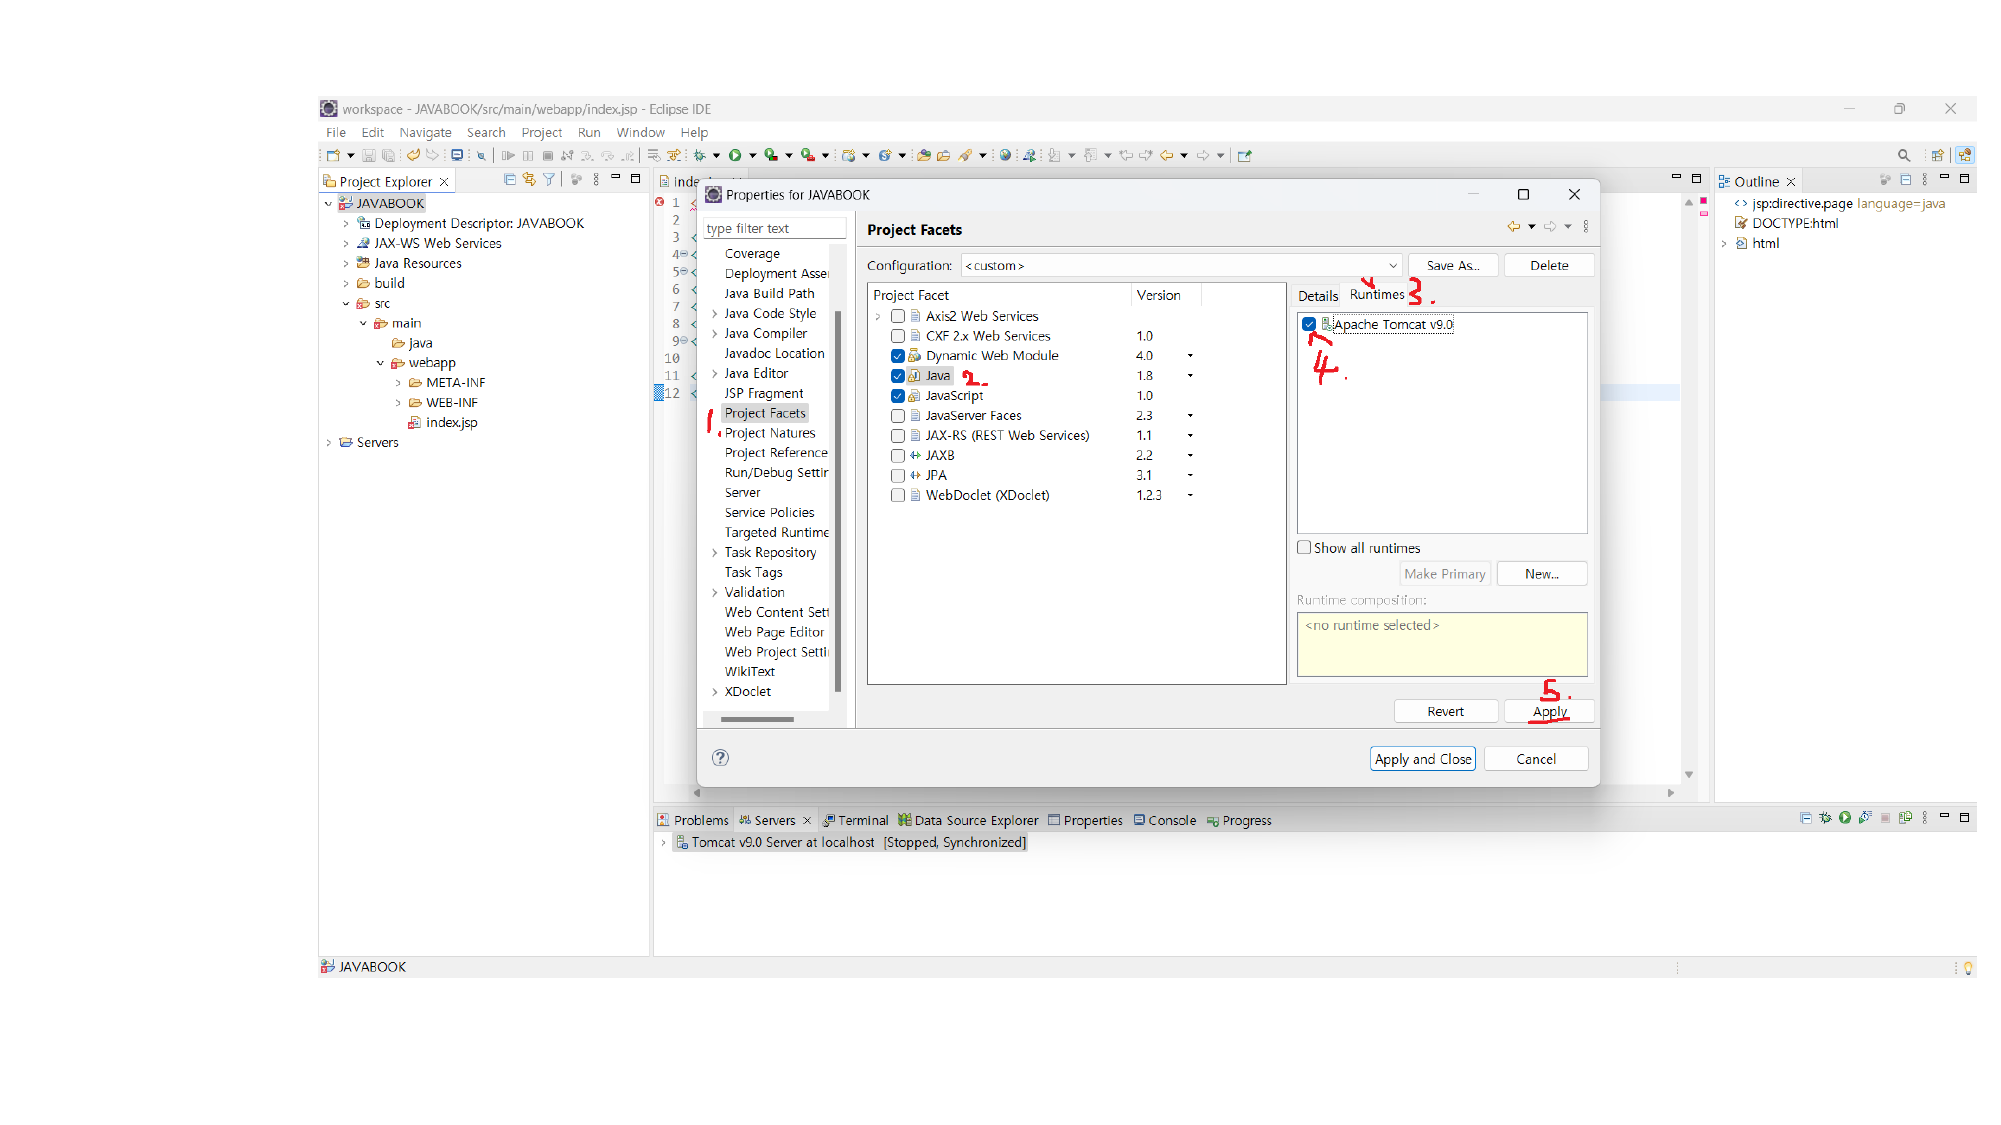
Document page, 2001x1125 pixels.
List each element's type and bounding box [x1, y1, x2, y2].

picture [318, 96, 1977, 978]
